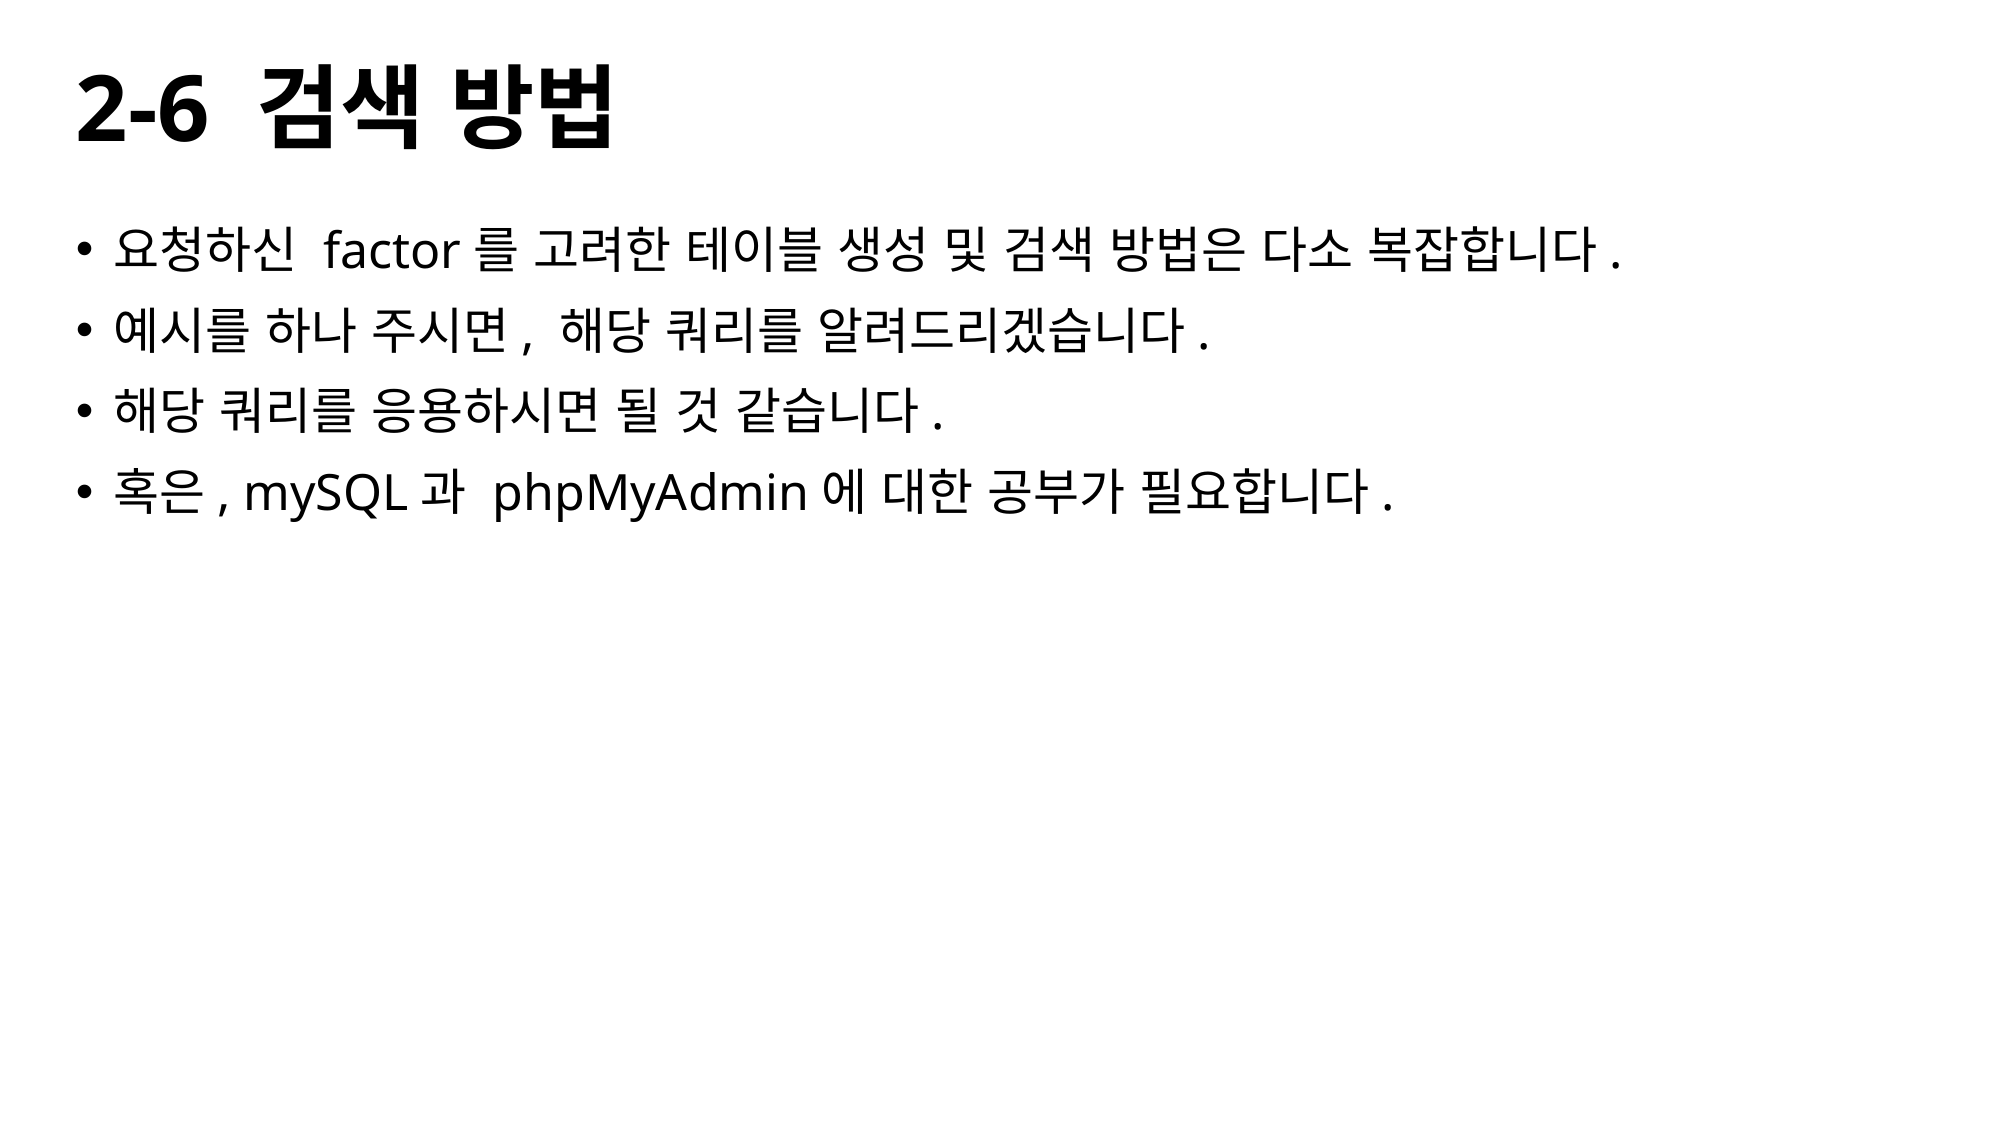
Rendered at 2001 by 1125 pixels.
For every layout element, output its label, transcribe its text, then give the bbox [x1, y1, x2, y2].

title 2-6 검색 방법 [60, 30, 1940, 194]
list 요청하신 factor를 고려한 테이블 생성 및 검색 방법은 다소 복잡합니다. 예시를 하나 주시면, 해당 쿼리를 알려드리겠습니다. 해당 쿼리를 응용하시면 될 것 같습니다. 혹은, mySQL과 phpMyAdmin에 대한 공부가 필요합니다. [60, 210, 1940, 1043]
